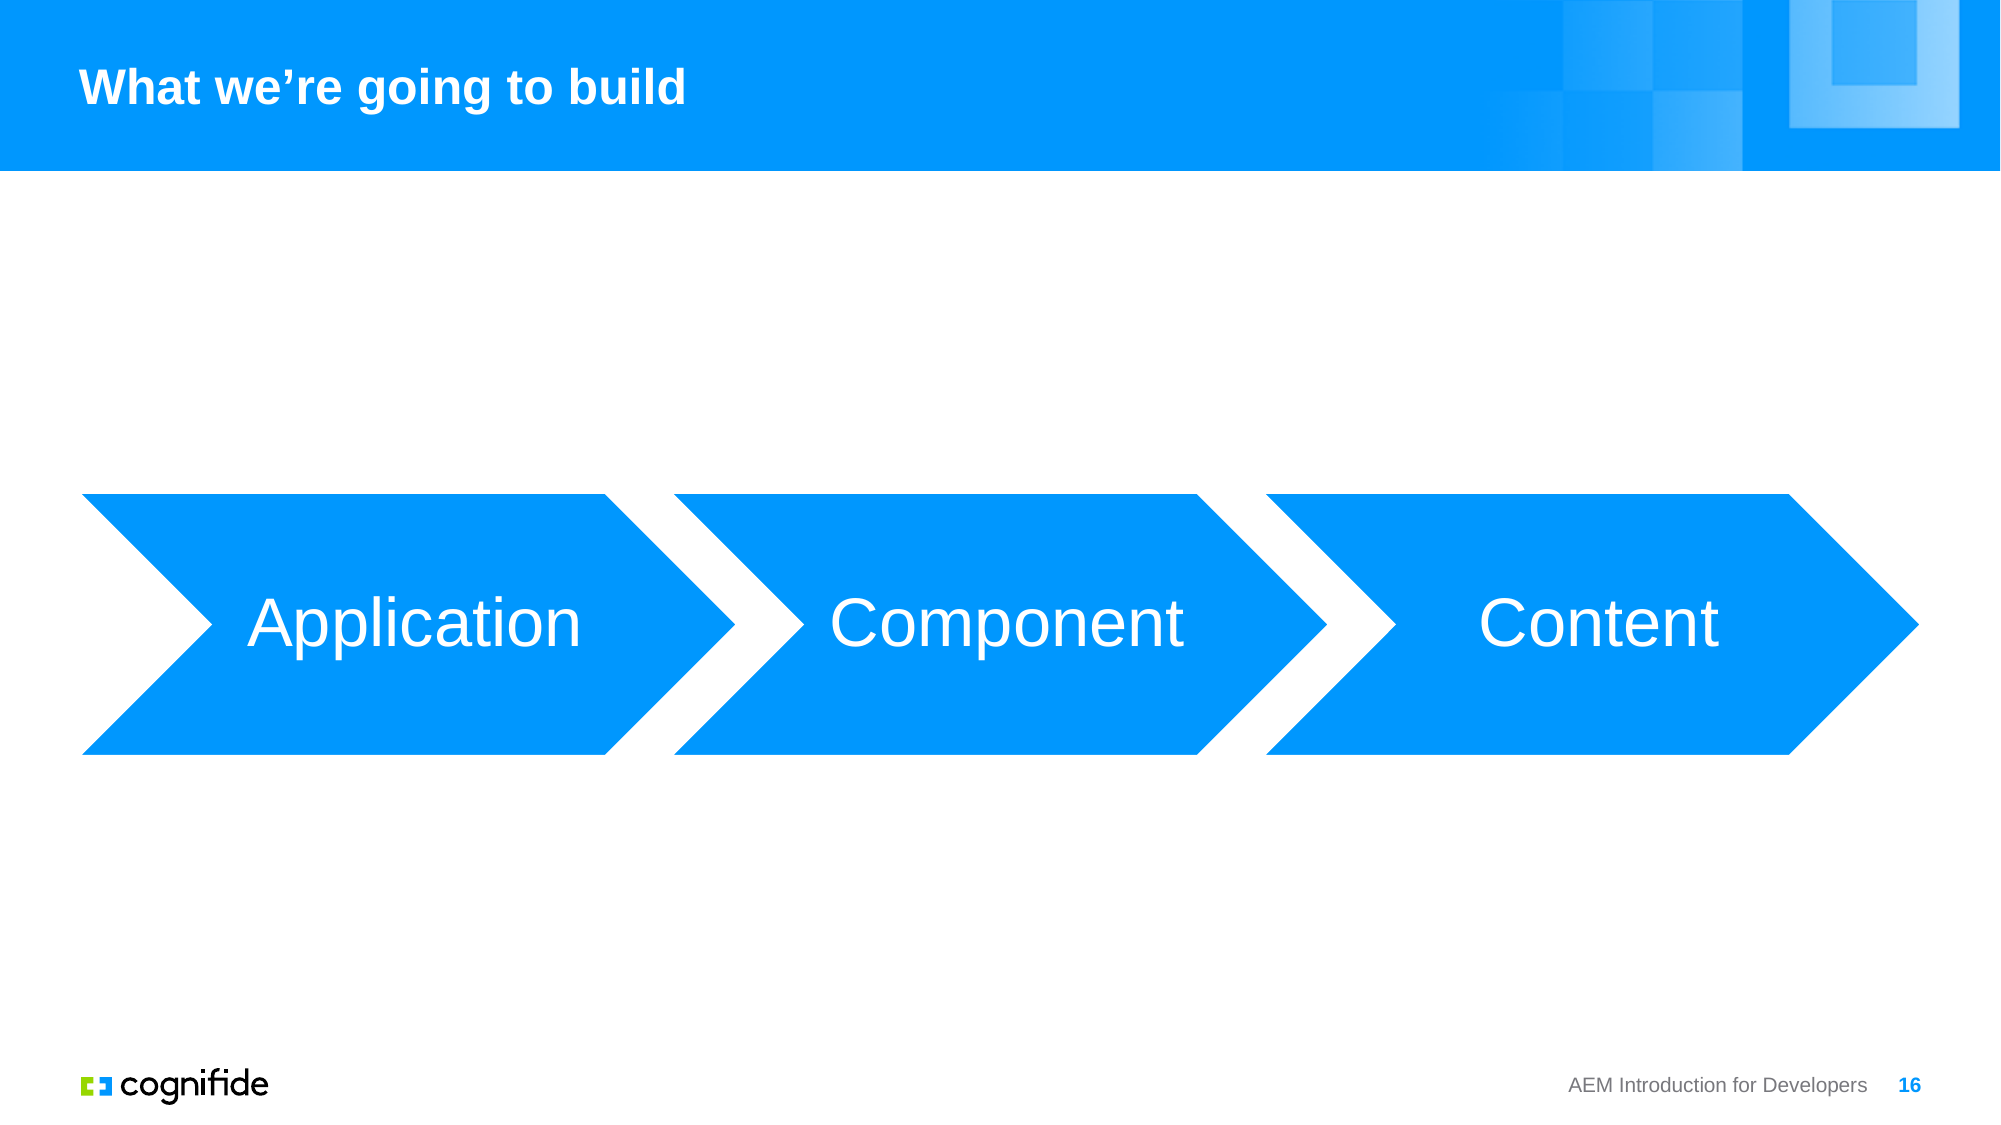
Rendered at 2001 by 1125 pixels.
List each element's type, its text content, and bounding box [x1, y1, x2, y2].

slide_number 16 [1867, 1054, 1922, 1115]
picture [0, 0, 2001, 171]
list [78, 207, 1922, 1041]
footer AEM Introduction for Developers [662, 1054, 1867, 1115]
title What we’re going to build [78, 8, 1700, 160]
